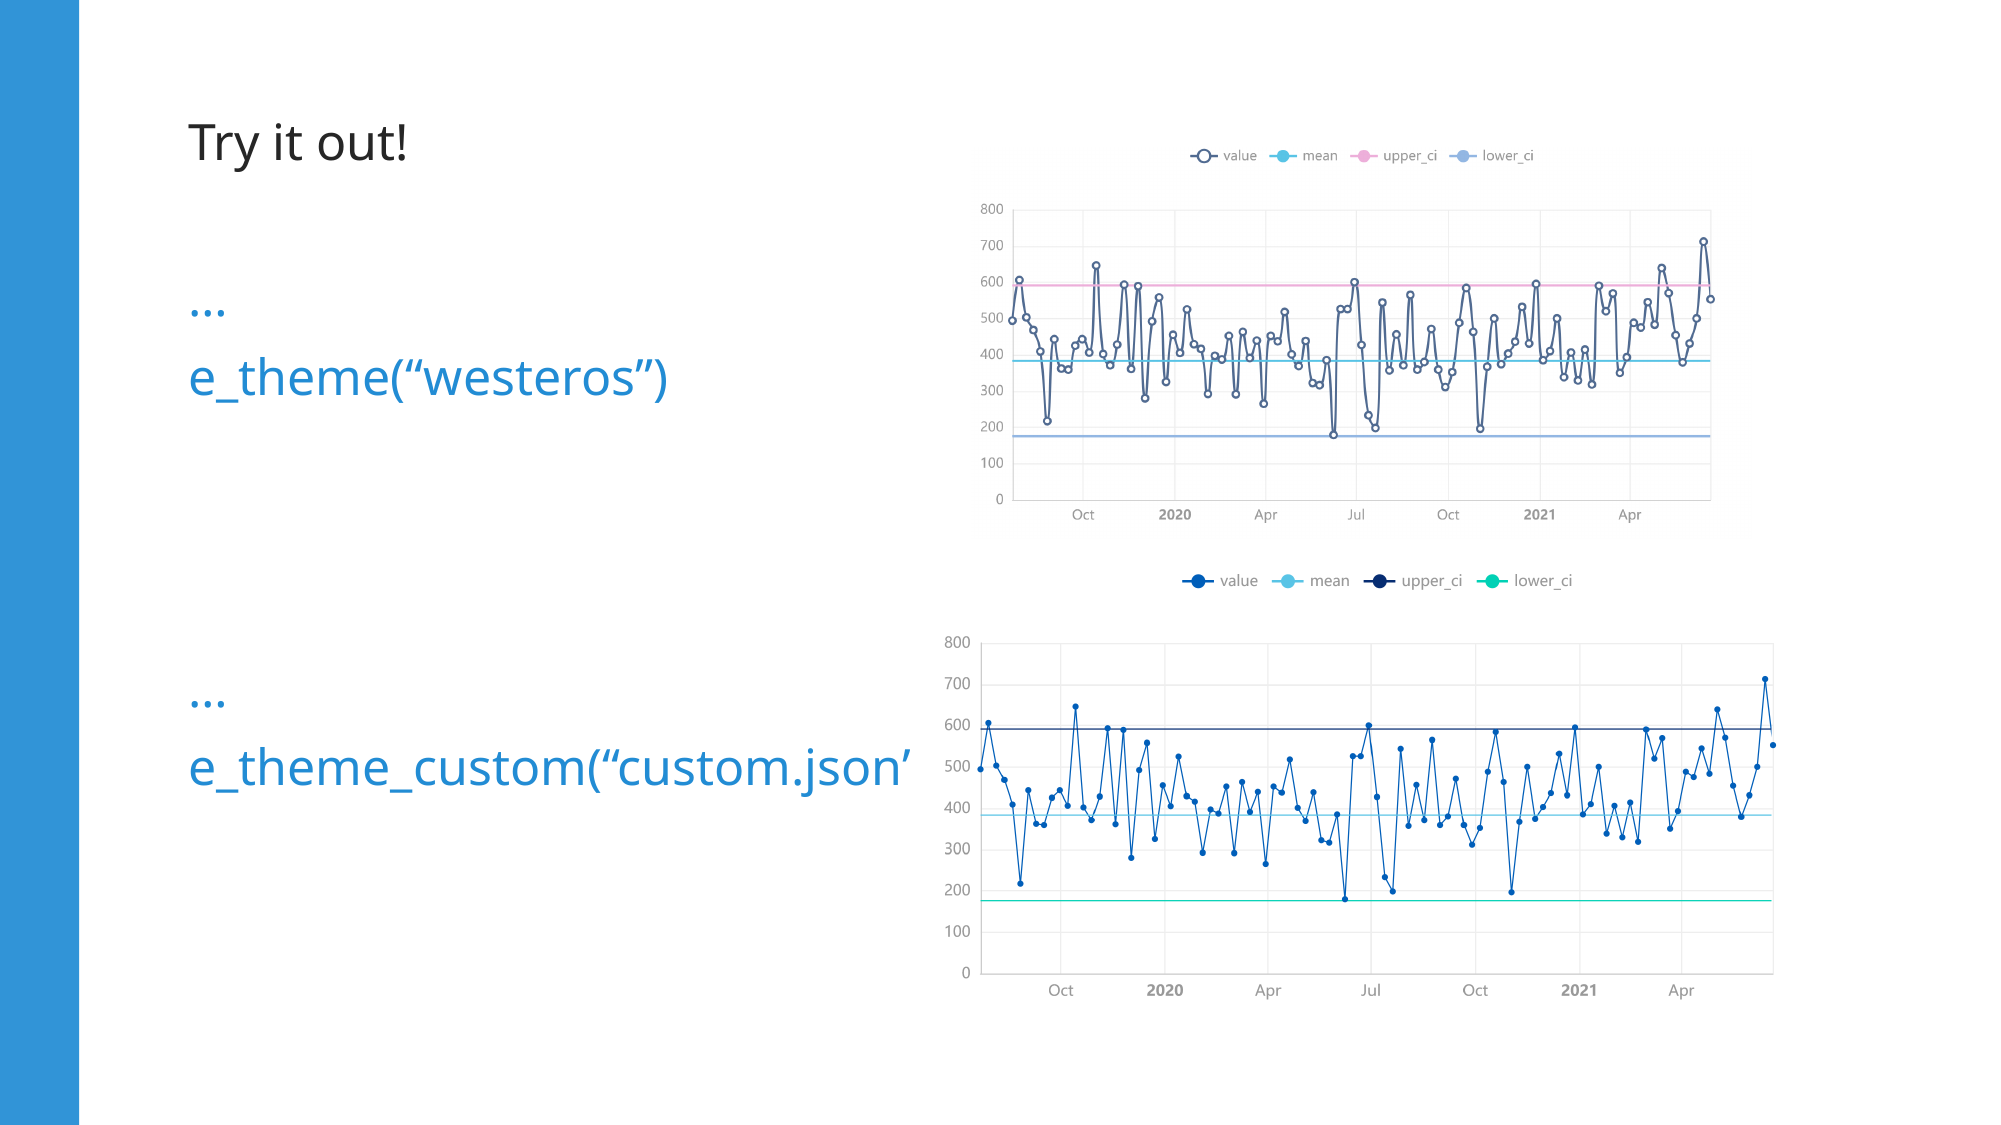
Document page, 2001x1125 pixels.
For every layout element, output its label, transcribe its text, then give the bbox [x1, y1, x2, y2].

text_box [0, 0, 80, 1125]
picture [970, 147, 1752, 540]
picture [909, 573, 1833, 1022]
list Try it out! … e_theme(“westeros”) … e_theme_custom(“custom.json”) [158, 112, 1440, 1036]
